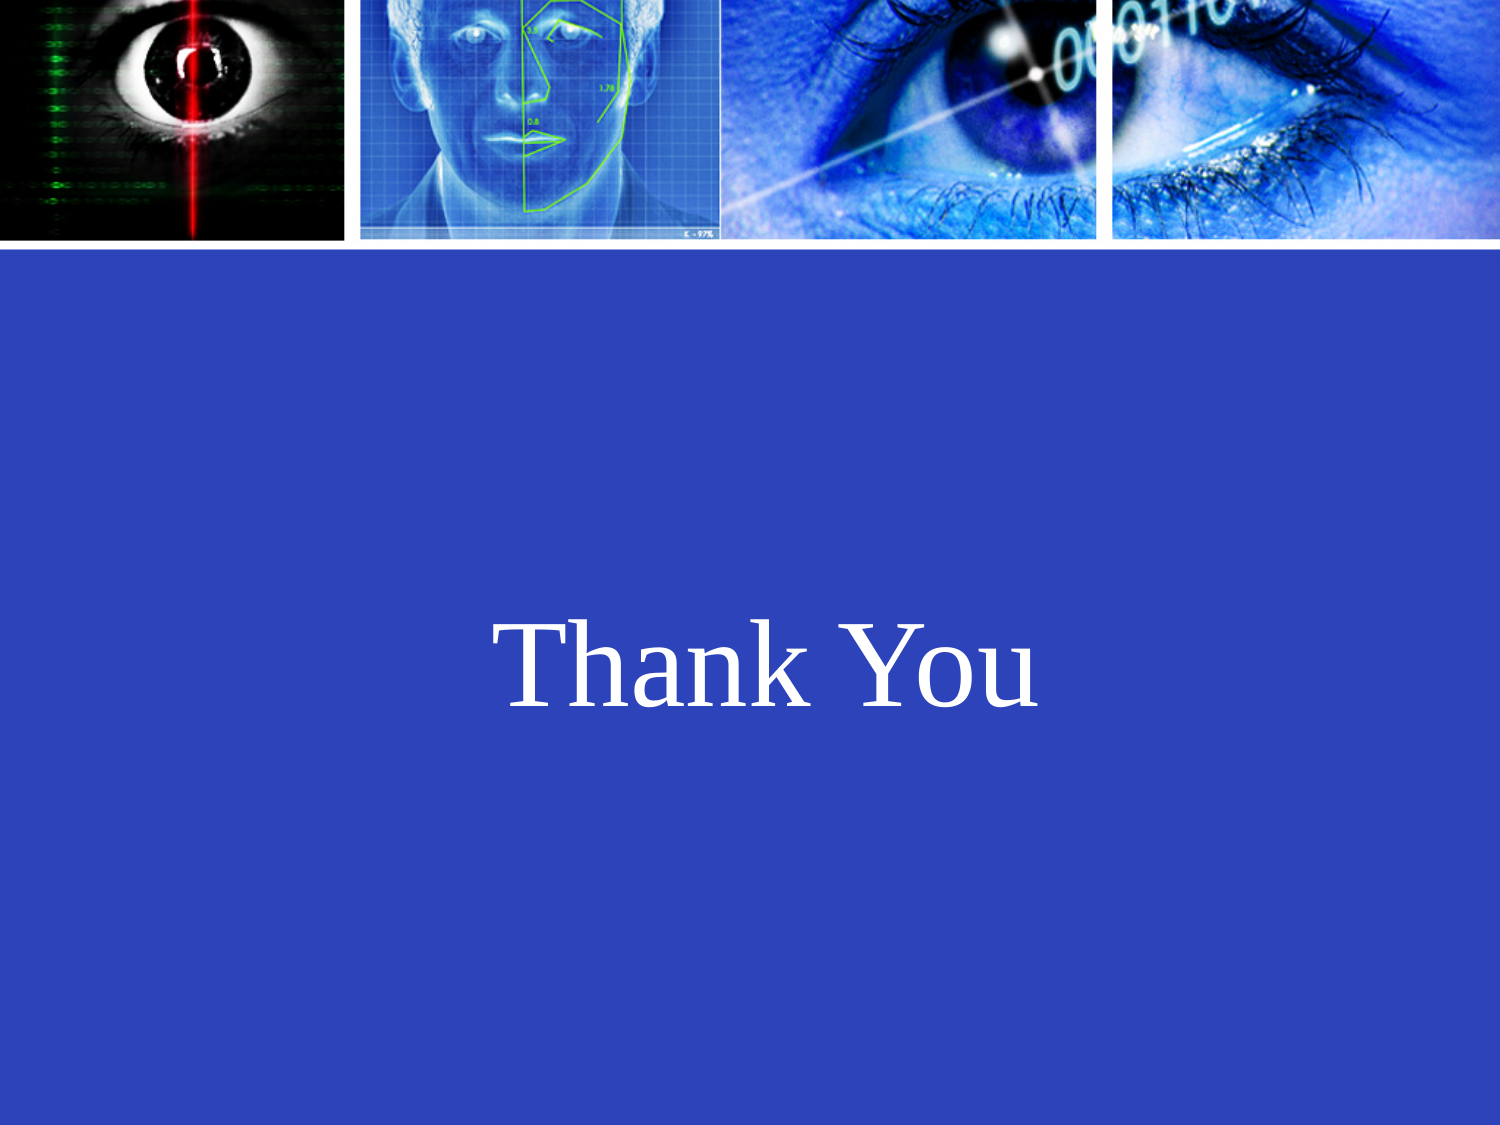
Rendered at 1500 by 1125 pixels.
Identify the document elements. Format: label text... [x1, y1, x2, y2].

picture [0, 0, 1500, 1125]
slide_number Thank You [147, 574, 1385, 756]
